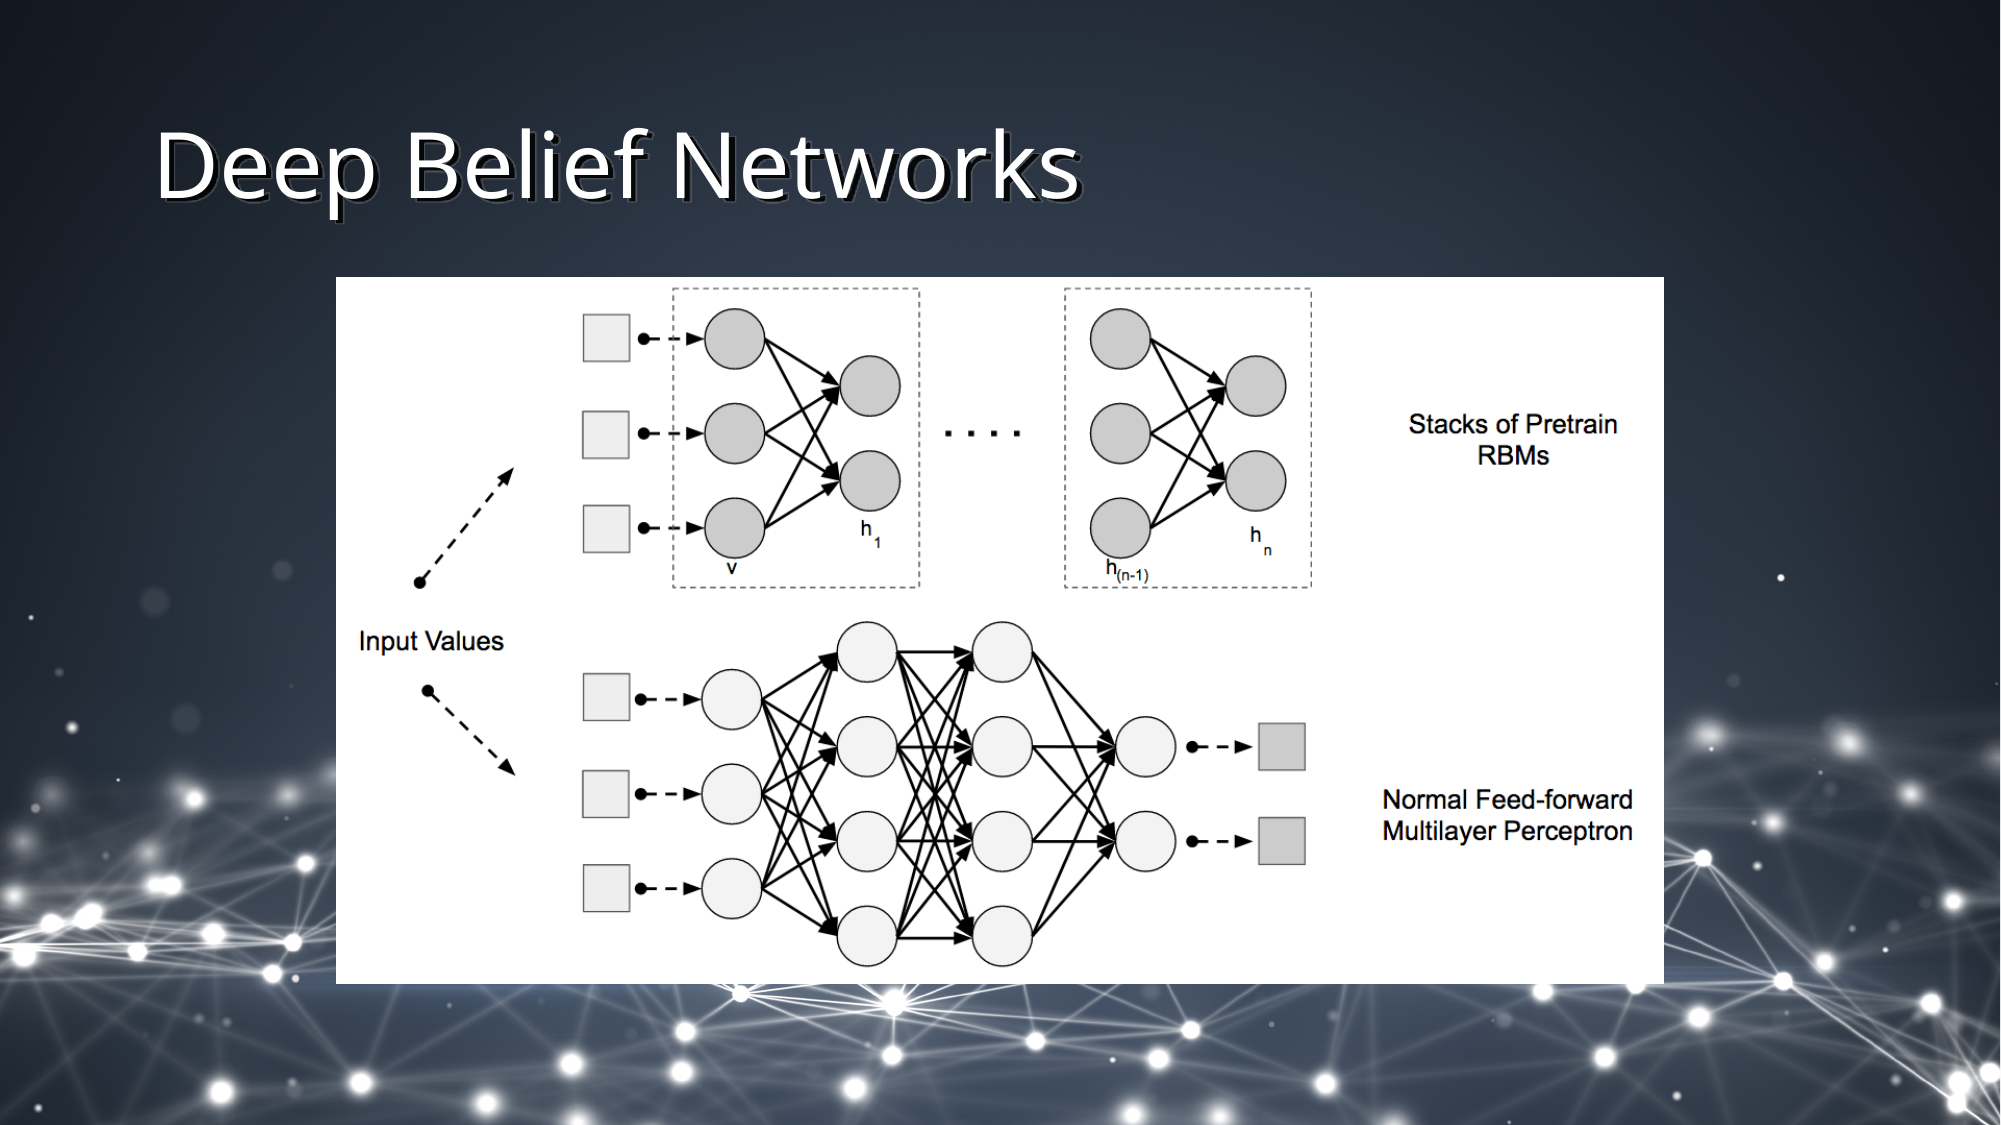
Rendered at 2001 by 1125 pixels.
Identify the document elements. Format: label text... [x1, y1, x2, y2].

picture [0, 0, 2001, 1125]
title Deep Belief Networks [137, 59, 1863, 278]
